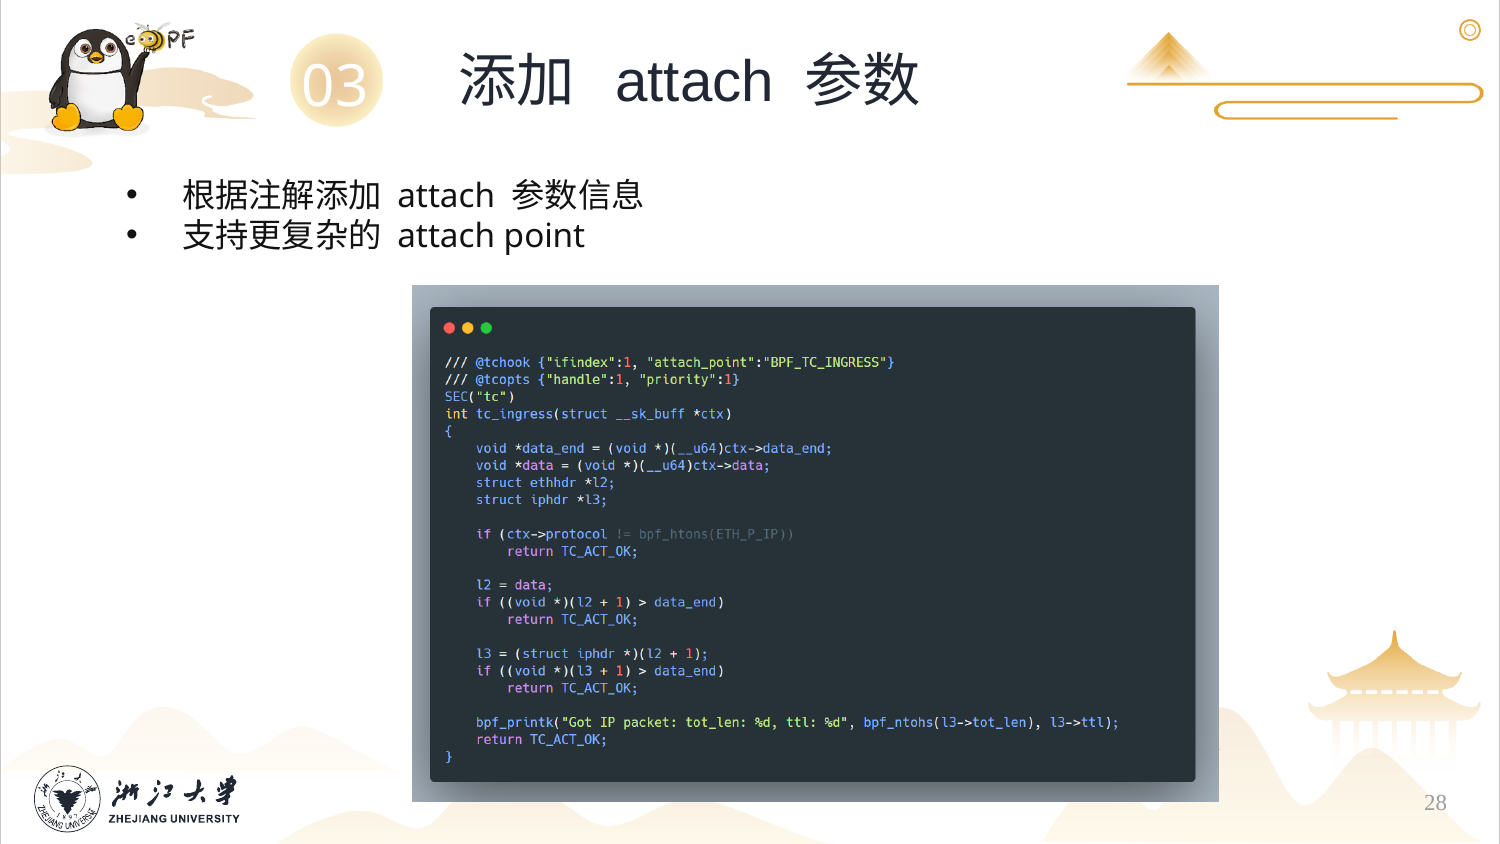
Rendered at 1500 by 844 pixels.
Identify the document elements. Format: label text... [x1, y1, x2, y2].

slide_number 28 [1124, 778, 1463, 824]
picture [0, 0, 1500, 844]
text_box 根据注解添加 attach 参数信息 支持更复杂的 attach point [111, 166, 1181, 262]
text_box 03 [287, 40, 408, 126]
text_box 添加 attach 参数 [443, 35, 936, 121]
